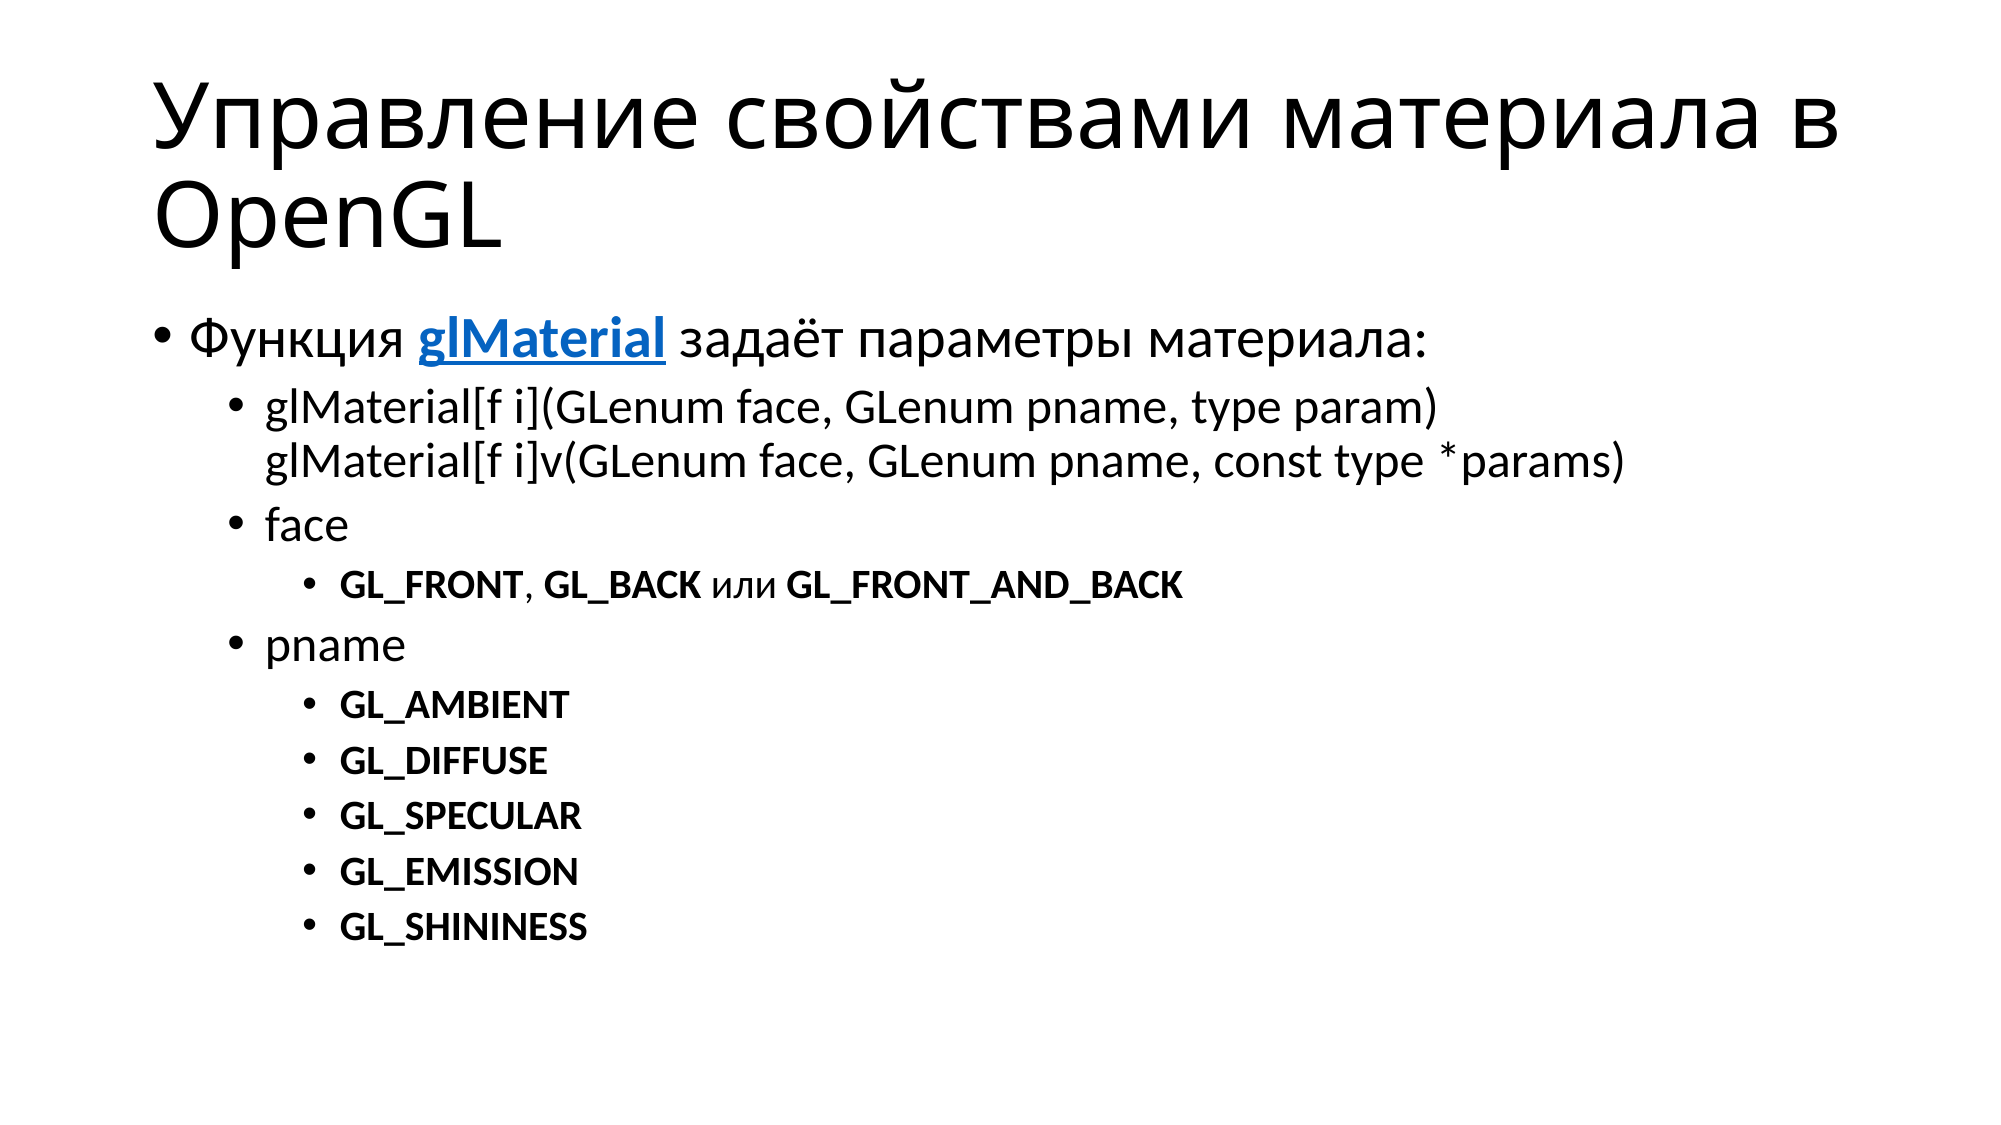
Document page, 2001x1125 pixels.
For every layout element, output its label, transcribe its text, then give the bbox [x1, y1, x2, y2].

title Управление свойствами материала в OpenGL [137, 59, 1863, 278]
list Функция glMaterial задаёт параметры материала: glMaterial[f i](GLenum face, GLenum pname, type param) glMaterial[f i]v(GLenum face, GLenum pname, const type *params) face GL_FRONT, GL_BACK или GL_FRONT_AND_BACK pname GL_AMBIENT GL_DIFFUSE GL_SPECULAR GL_EMISSION GL_SHININESS [137, 299, 1863, 1014]
